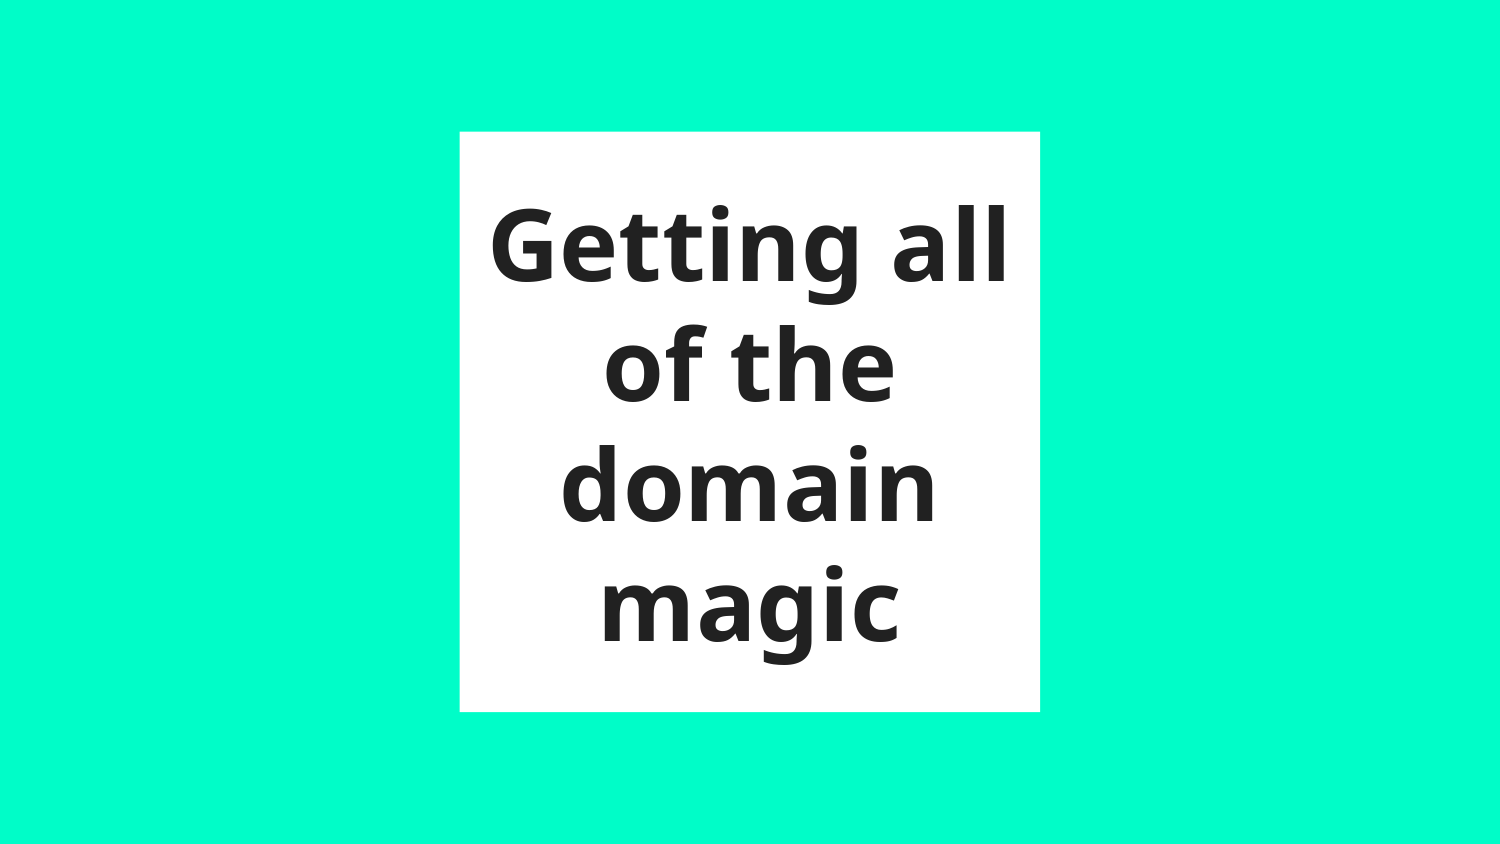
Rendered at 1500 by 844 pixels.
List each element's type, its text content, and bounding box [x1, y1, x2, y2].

title Getting all of the domain magic [459, 131, 1041, 713]
